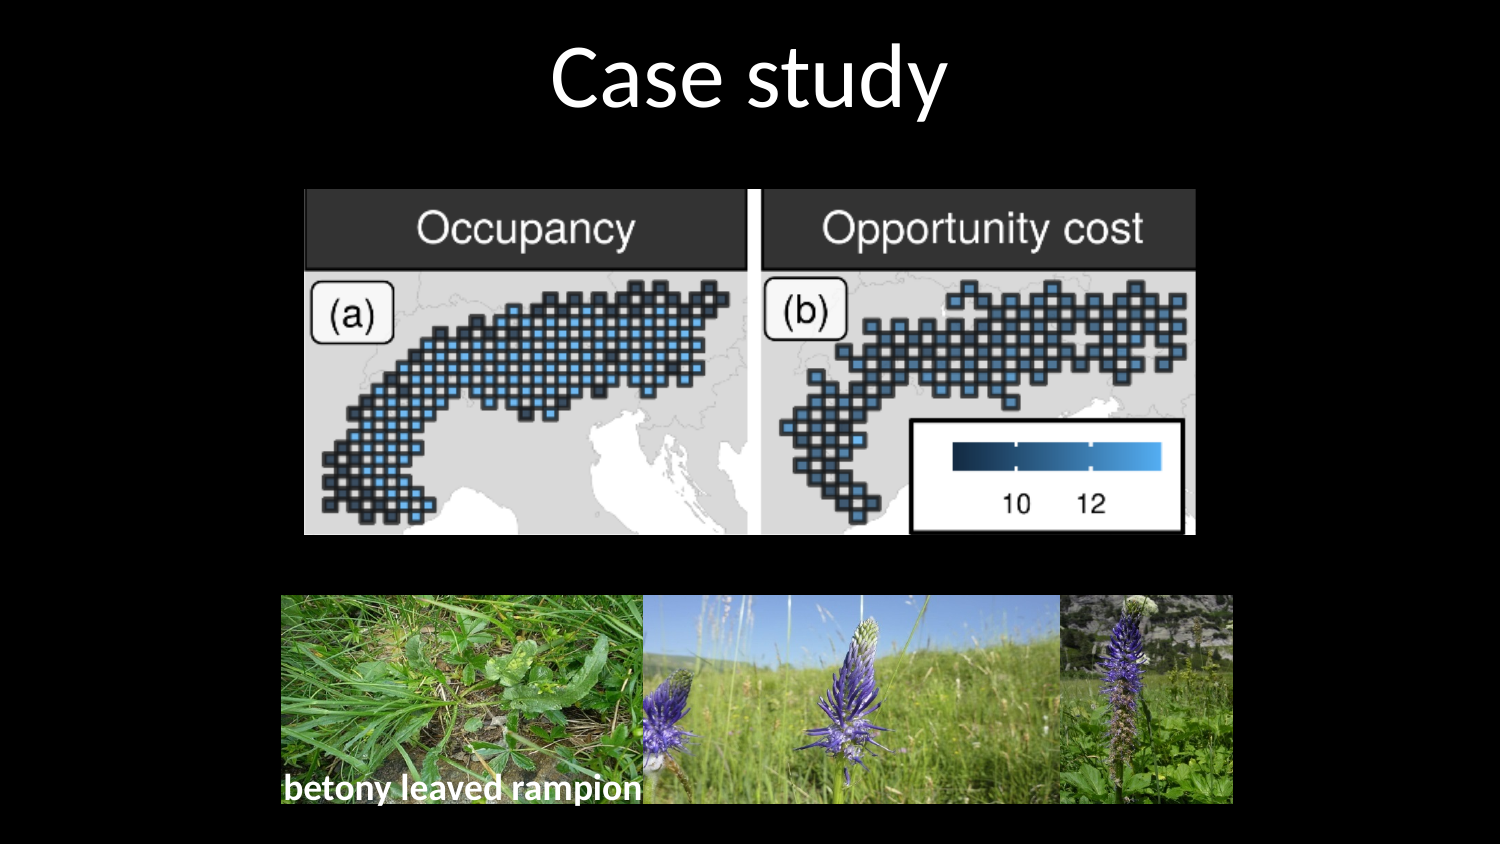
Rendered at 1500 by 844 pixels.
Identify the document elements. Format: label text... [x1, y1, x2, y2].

title Case study [75, 0, 1425, 141]
picture [303, 189, 1196, 535]
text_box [266, 594, 1233, 817]
